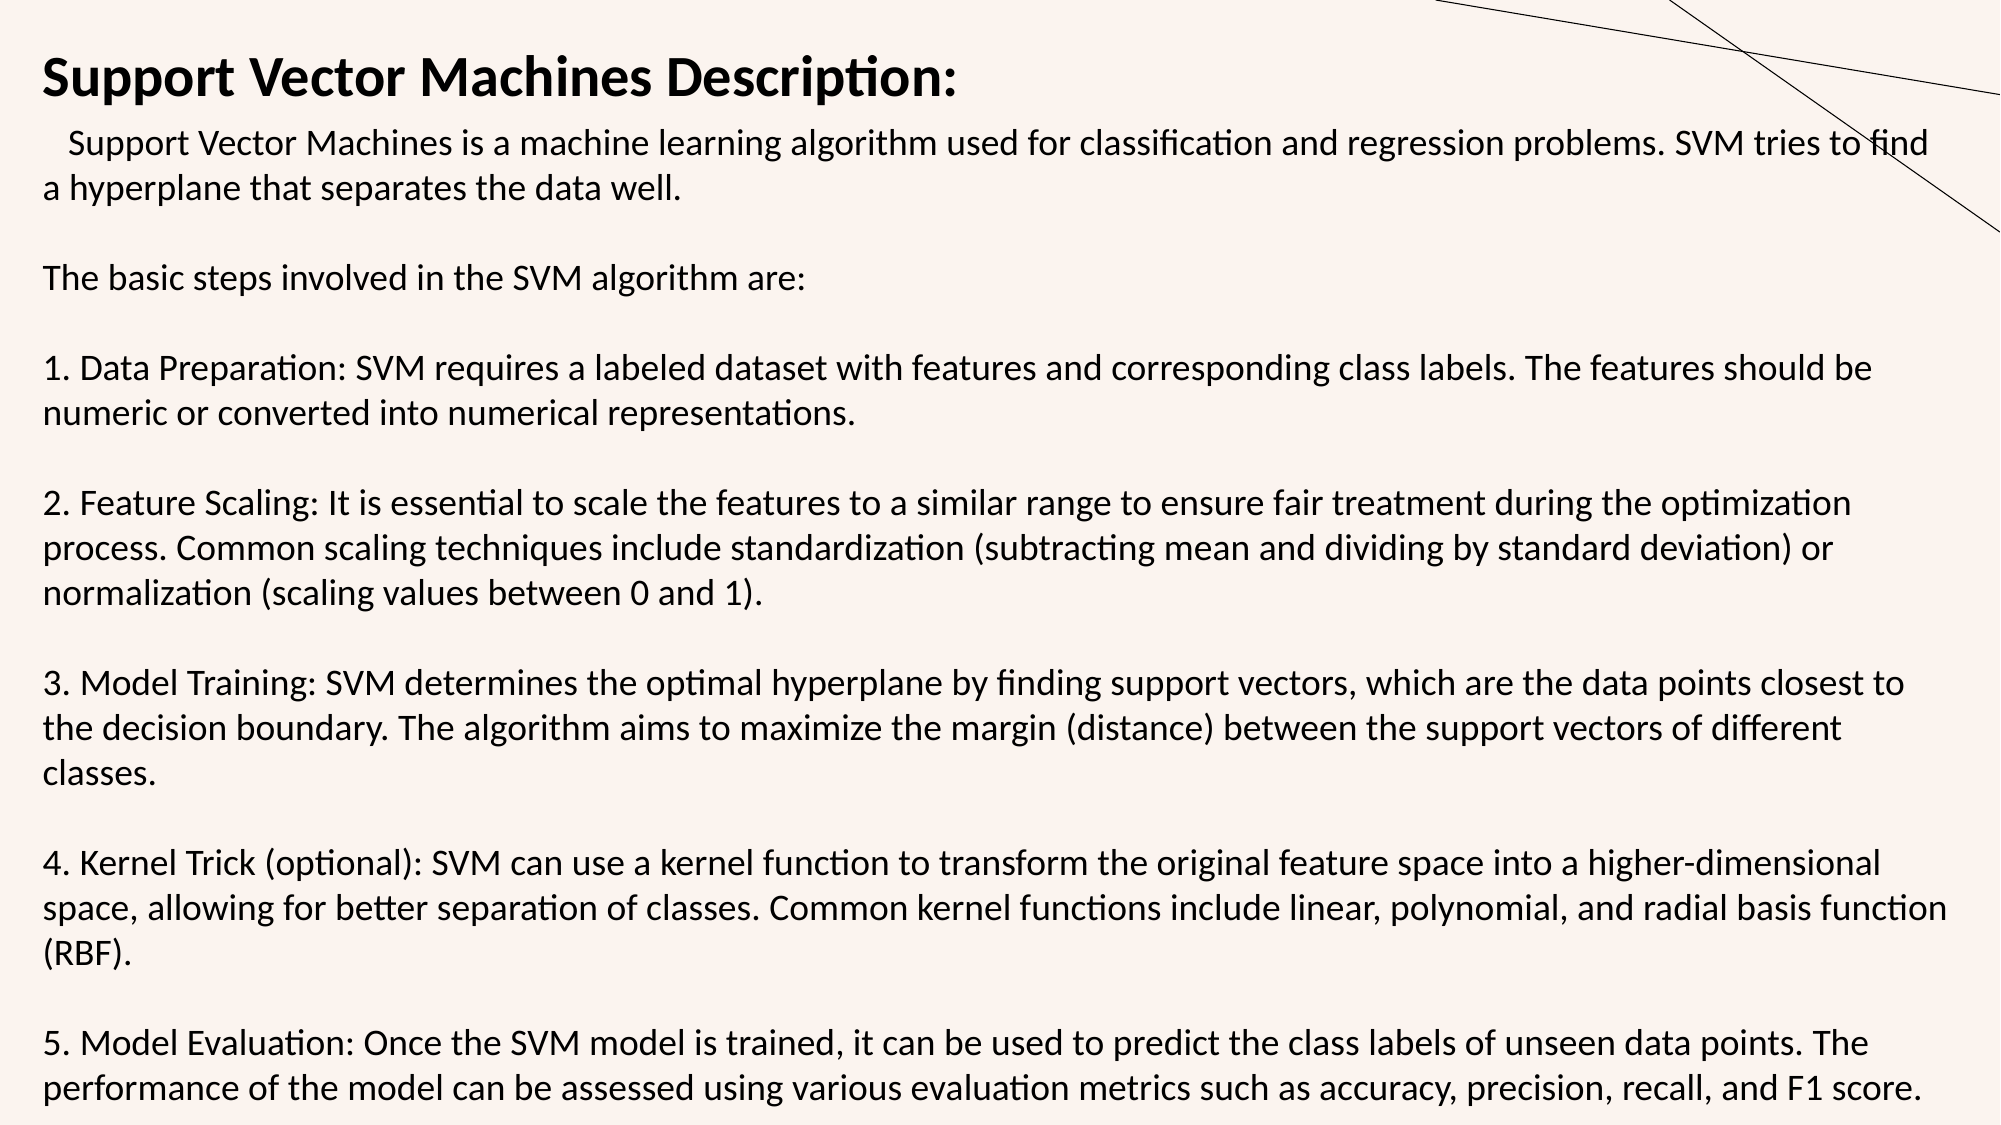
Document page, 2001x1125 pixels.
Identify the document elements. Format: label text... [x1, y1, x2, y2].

text_box Support Vector Machines is a machine learning algorithm used for classification and regression problems. SVM tries to find a hyperplane that separates the data well. The basic steps involved in the SVM algorithm are: 1. Data Preparation: SVM requires a labeled dataset with features and corresponding class labels. The features should be numeric or converted into numerical representations. 2. Feature Scaling: It is essential to scale the features to a similar range to ensure fair treatment during the optimization process. Common scaling techniques include standardization (subtracting mean and dividing by standard deviation) or normalization (scaling values between 0 and 1). 3. Model Training: SVM determines the optimal hyperplane by finding support vectors, which are the data points closest to the decision boundary. The algorithm aims to maximize the margin (distance) between the support vectors of different classes. 4. Kernel Trick (optional): SVM can use a kernel function to transform the original feature space into a higher-dimensional space, allowing for better separation of classes. Common kernel functions include linear, polynomial, and radial basis function (RBF). 5. Model Evaluation: Once the SVM model is trained, it can be used to predict the class labels of unseen data points. The performance of the model can be assessed using various evaluation metrics such as accuracy, precision, recall, and F1 score. [27, 110, 1973, 1115]
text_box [1669, 95, 2000, 233]
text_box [1435, 0, 2000, 95]
text_box Support Vector Machines Description: [27, 30, 1024, 110]
